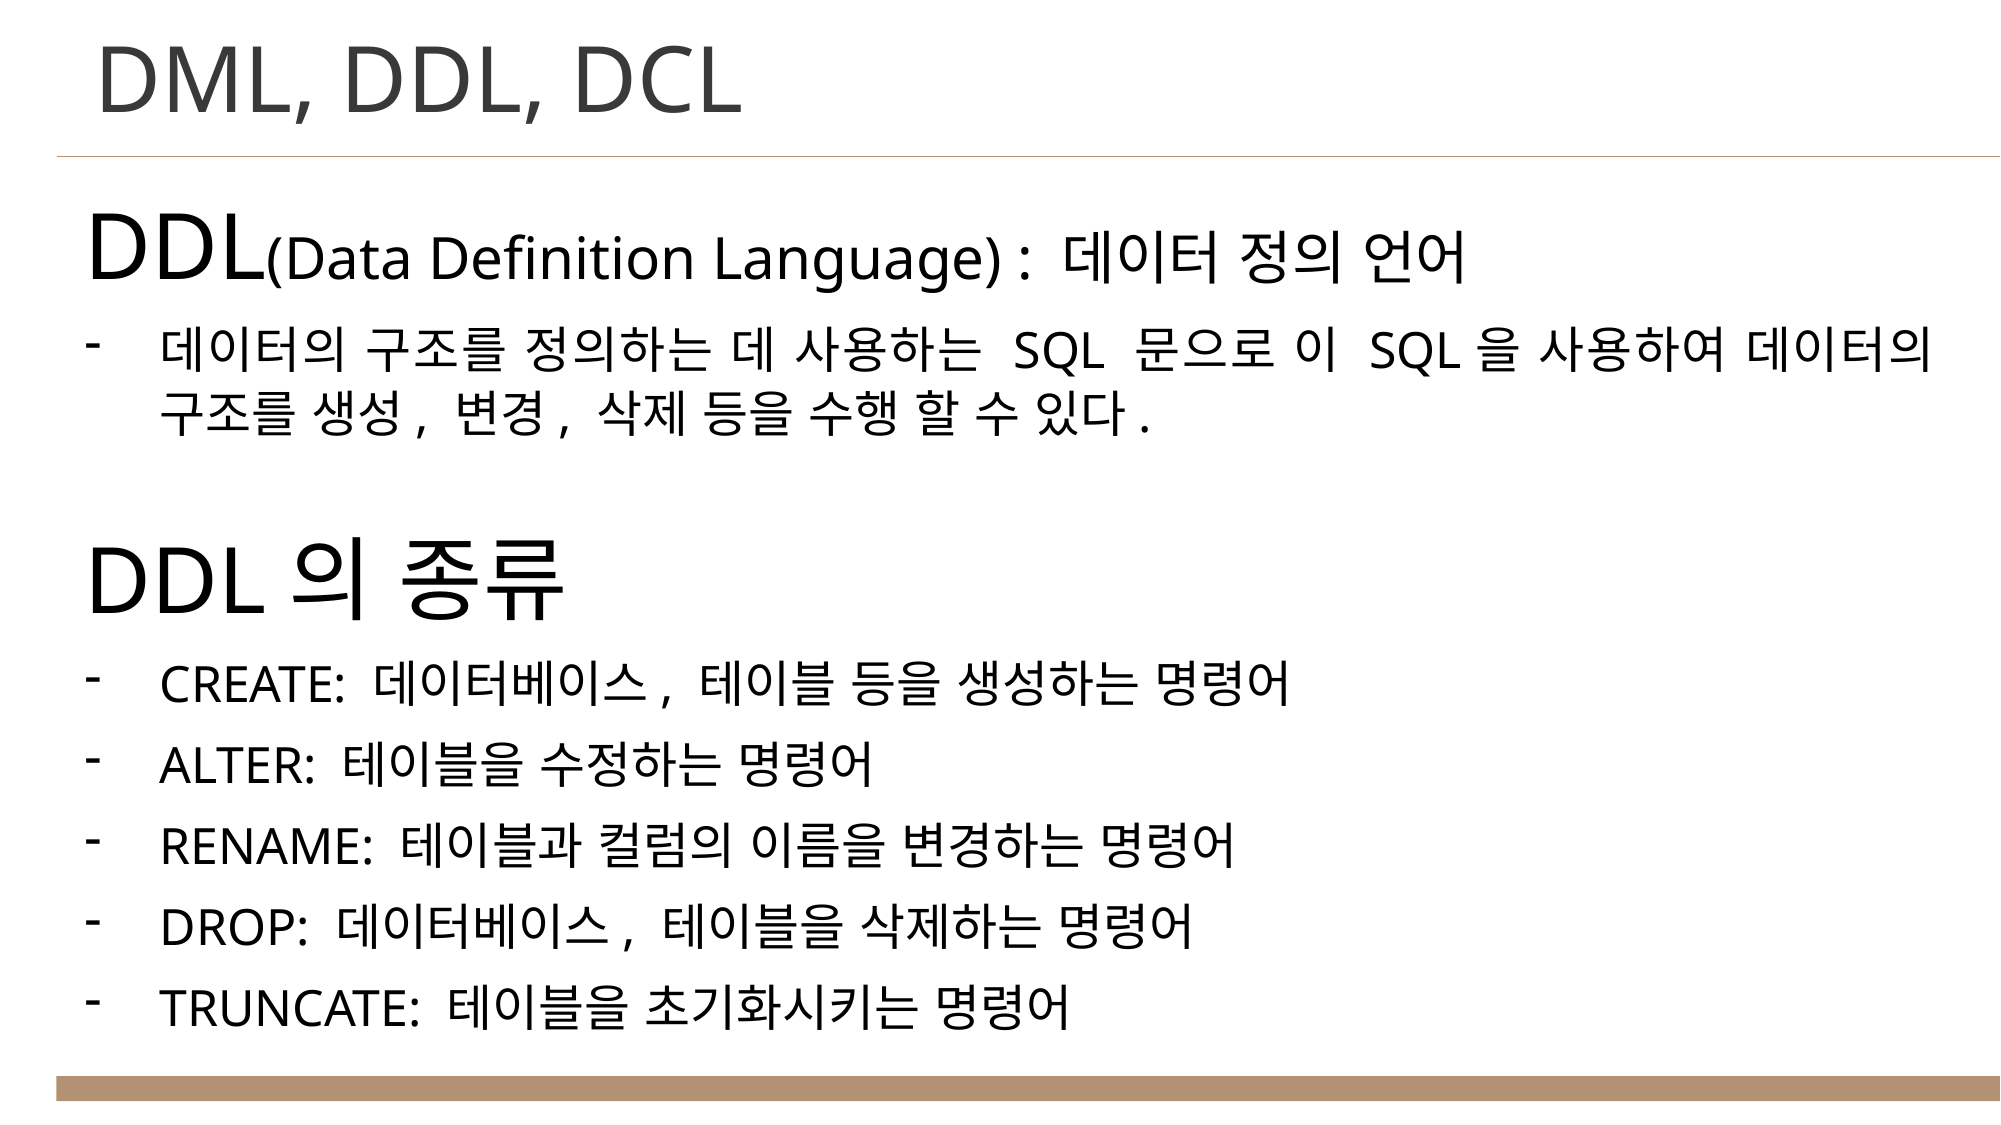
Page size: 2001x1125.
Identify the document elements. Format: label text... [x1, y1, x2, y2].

text_box [55, 1075, 2000, 1102]
text_box DDL의 종류 CREATE: 데이터베이스, 테이블 등을 생성하는 명령어 ALTER: 테이블을 수정하는 명령어 RENAME: 테이블과 컬럼의 이름을 변경하는 명령어 DROP: 데이터베이스, 테이블을 삭제하는 명령어 TRUNCATE: 테이블을 초기화시키는 명령어 [69, 506, 1949, 1044]
text_box DML, DDL, DCL [79, 13, 760, 139]
text_box DDL(Data Definition Language) : 데이터 정의 언어 데이터의 구조를 정의하는 데 사용하는 SQL 문으로 이 SQL을 사용하여 데이터의 구조를 생성, 변경, 삭제 등을 수행 할 수 있다. [69, 172, 1949, 451]
